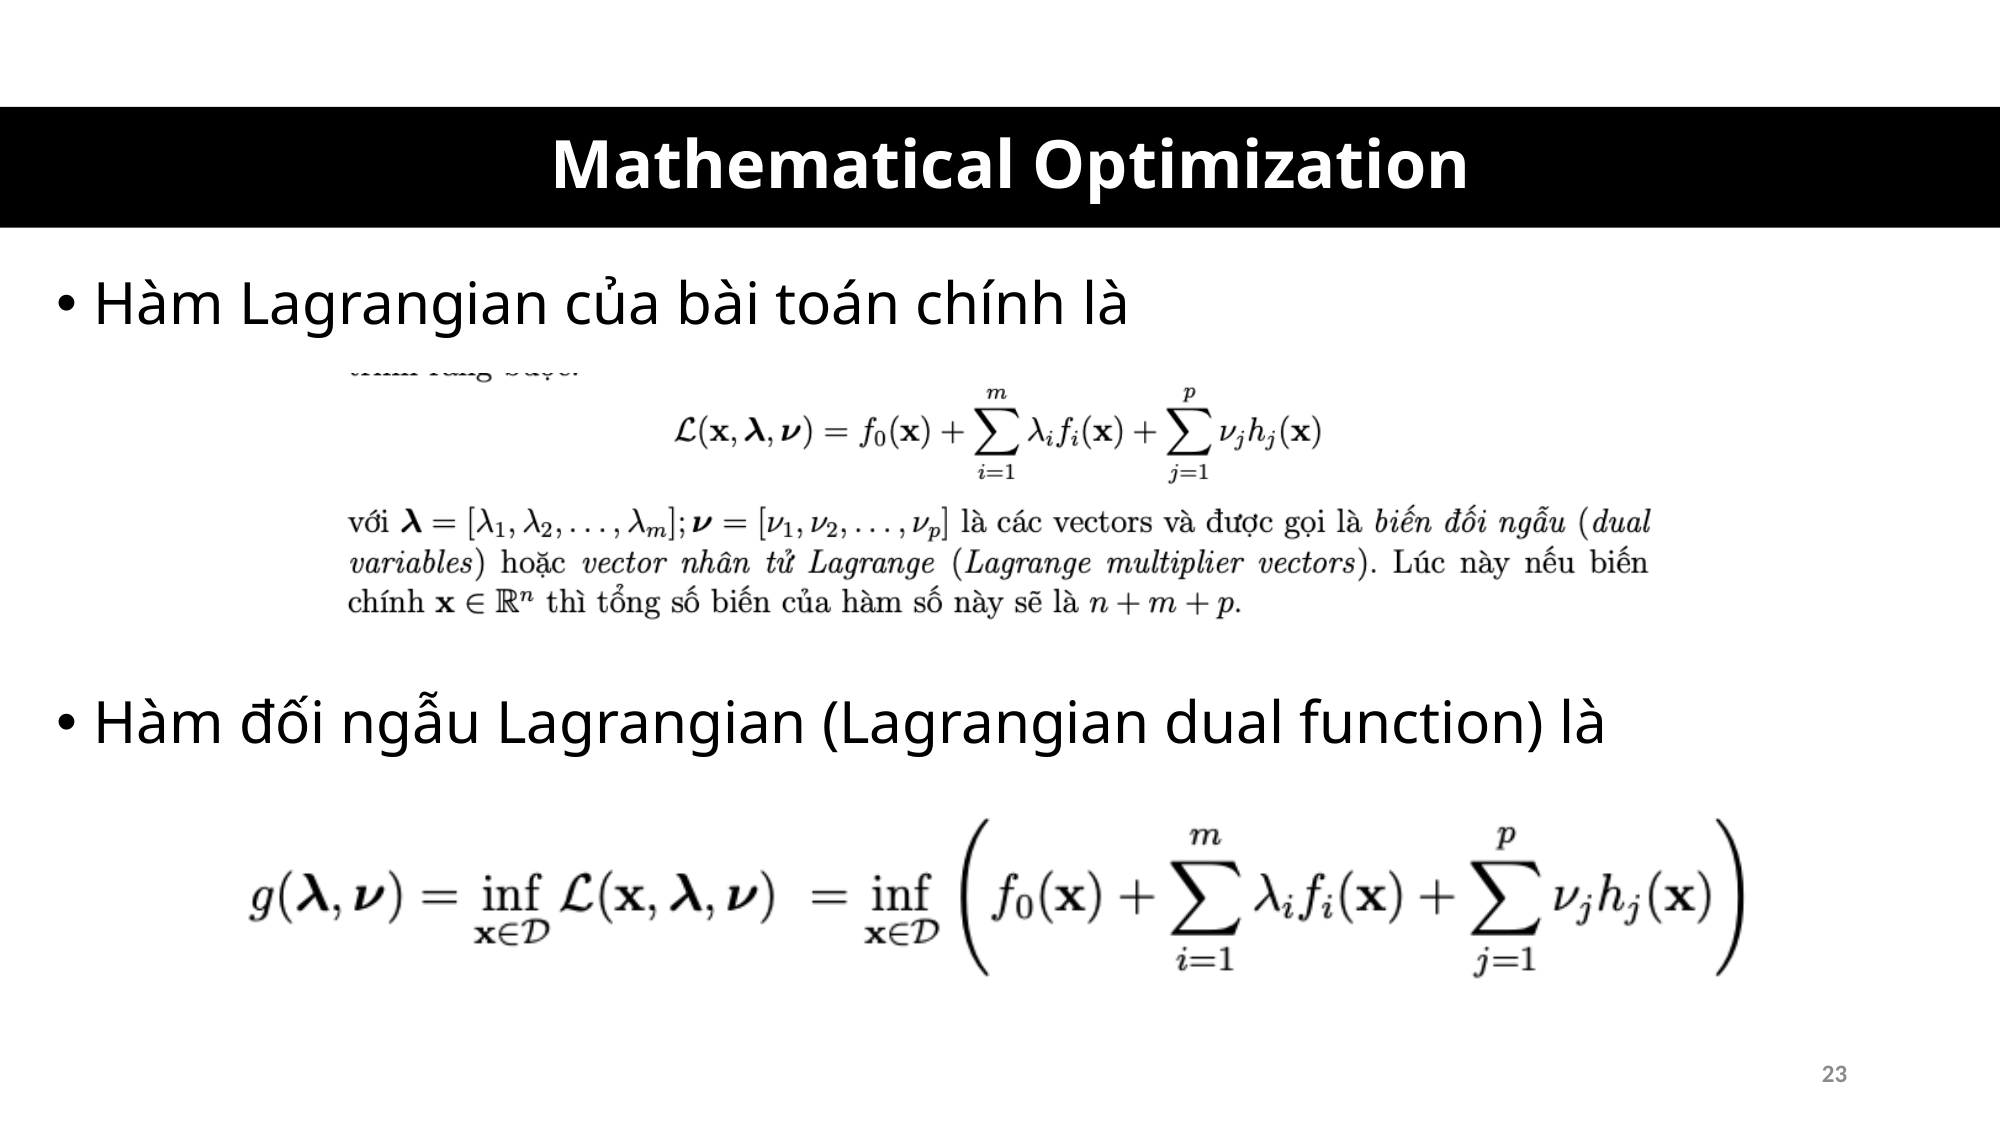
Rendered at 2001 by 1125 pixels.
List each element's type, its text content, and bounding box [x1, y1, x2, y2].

list Hàm Lagrangian của bài toán chính là Hàm đối ngẫu Lagrangian (Lagrangian dual function) là [41, 267, 1931, 1073]
picture [333, 373, 1667, 637]
picture [207, 818, 1765, 992]
title Mathematical Optimization [91, 105, 1931, 228]
slide_number 23 [1412, 1073, 1863, 1103]
text_box [0, 106, 2000, 229]
